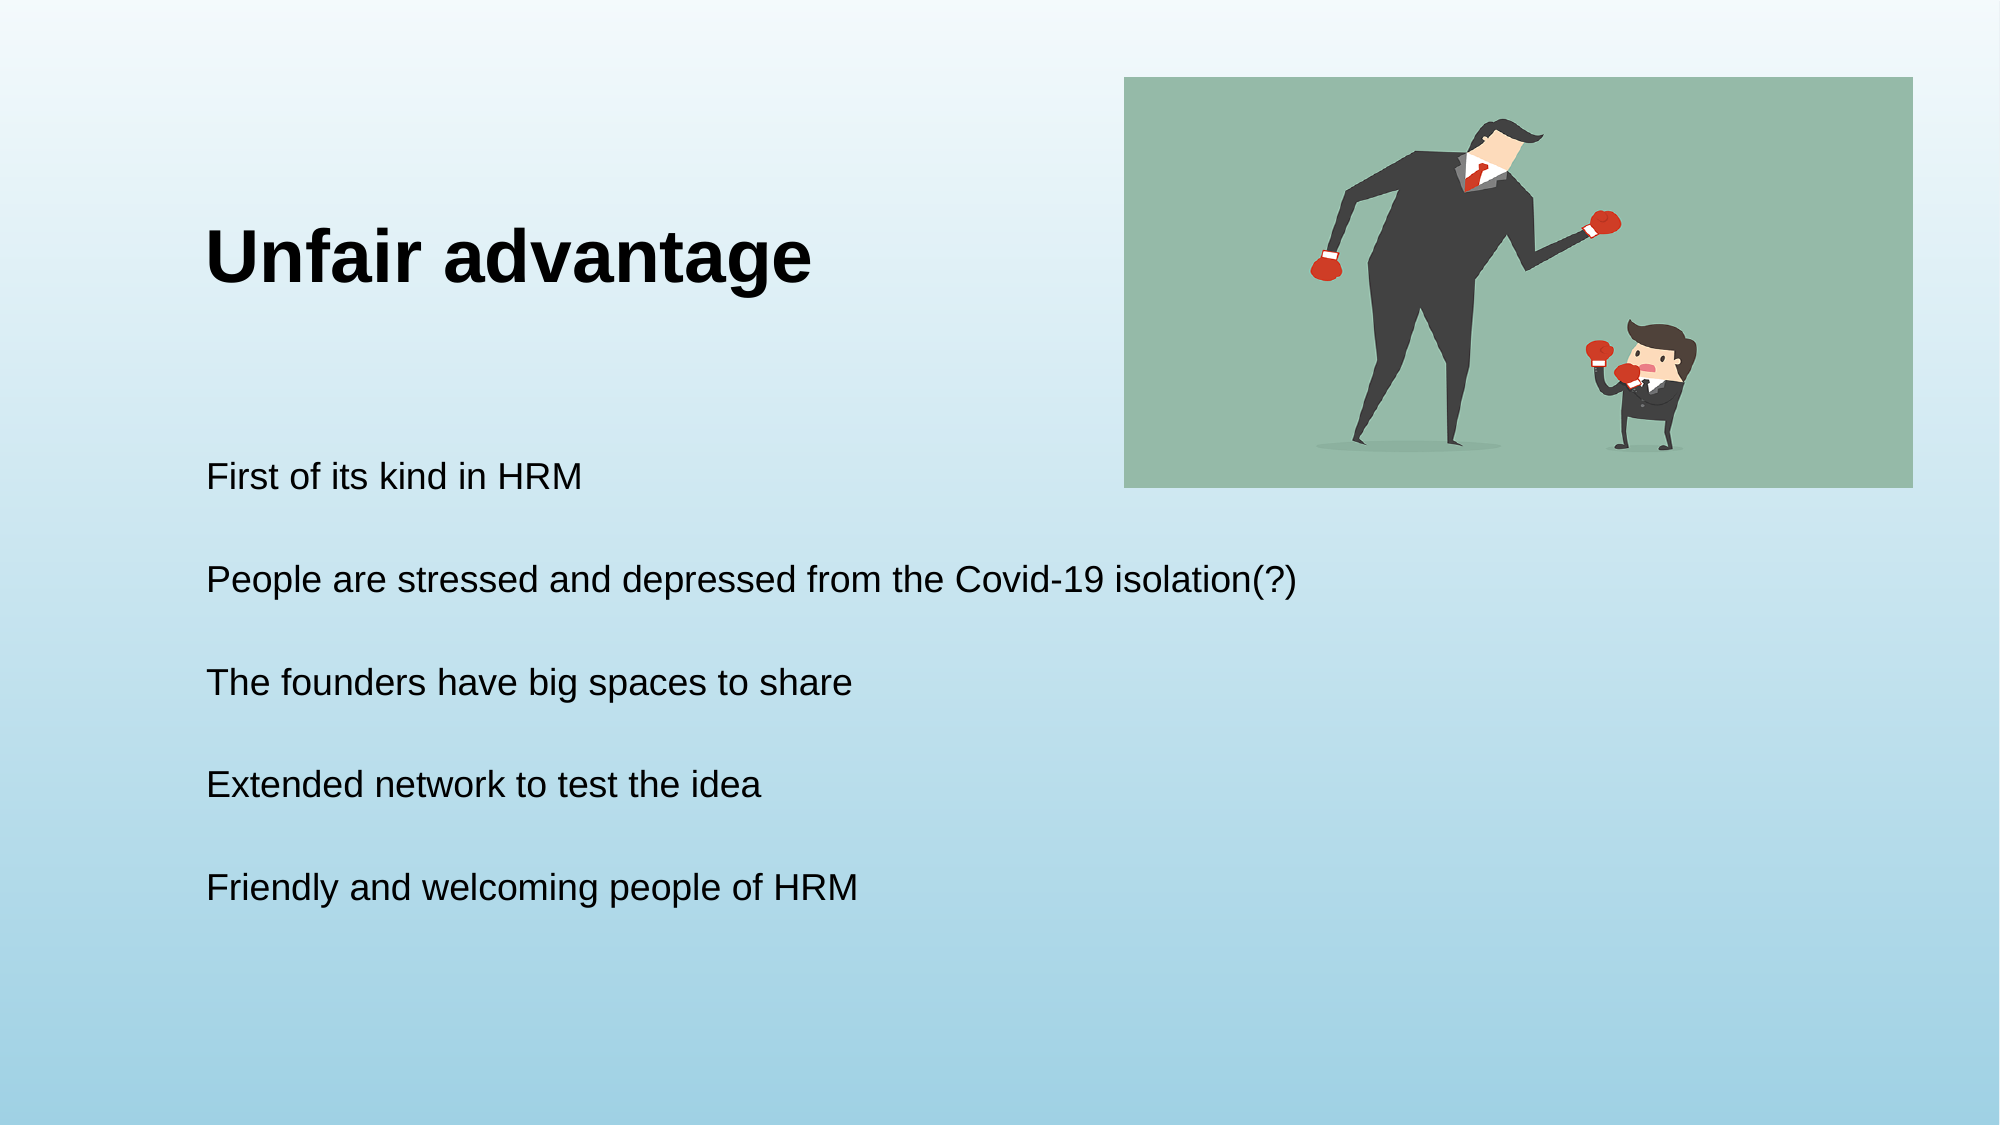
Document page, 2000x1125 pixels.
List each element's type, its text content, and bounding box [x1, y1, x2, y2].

text_box Unfair advantage [190, 199, 1124, 399]
picture [1124, 77, 1913, 488]
text_box First of its kind in HRM People are stressed and depressed from the Covid-19 isolation(?) The founders have big spaces to share Extended network to test the idea Friendly and welcoming people of HRM [190, 399, 1358, 1095]
